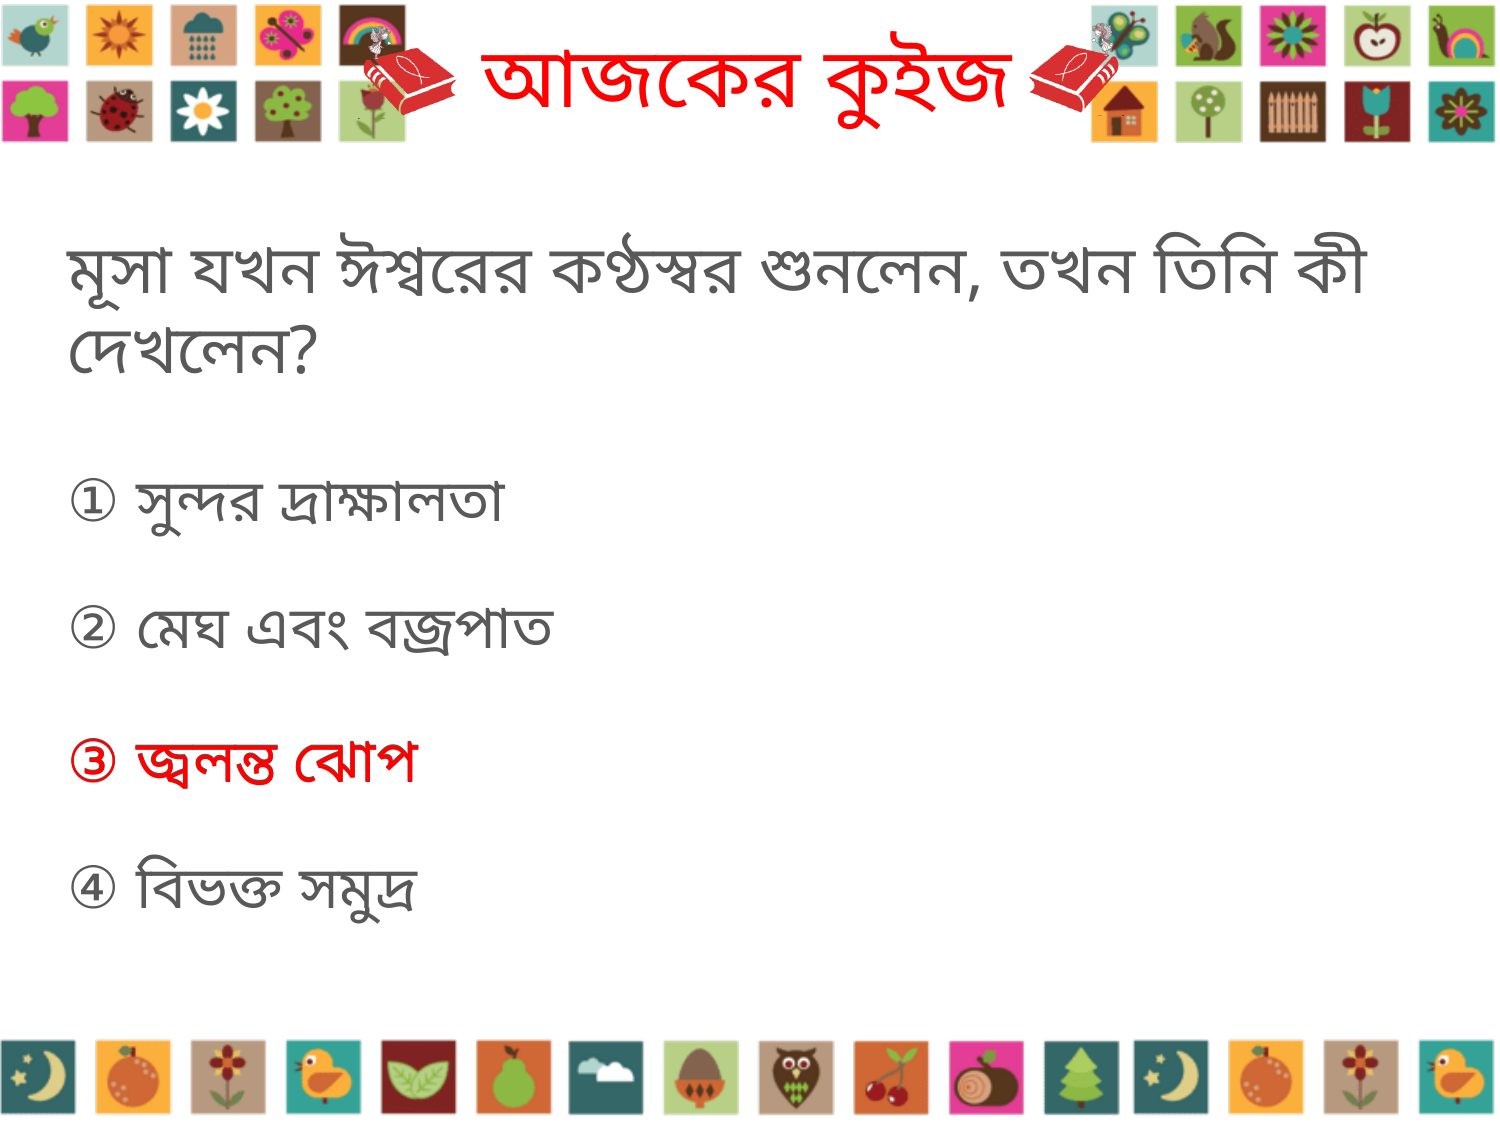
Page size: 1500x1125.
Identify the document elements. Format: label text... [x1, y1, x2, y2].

text_box মূসা যখন ঈশ্বরের কণ্ঠস্বর শুনলেন, তখন তিনি কী দেখলেন? [53, 219, 1436, 395]
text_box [0, 1028, 1500, 1118]
picture [0, 3, 489, 150]
text_box ④ বিভক্ত সমুদ্র [53, 842, 1483, 928]
text_box ② মেঘ এবং বজ্রপাত [53, 582, 1436, 668]
text_box আজকের কুইজ [425, 16, 1078, 131]
text_box ① সুন্দর দ্রাক্ষালতা [53, 456, 1436, 541]
text_box ③ জ্বলন্ত ঝোপ [53, 716, 1483, 802]
picture [996, 3, 1500, 150]
